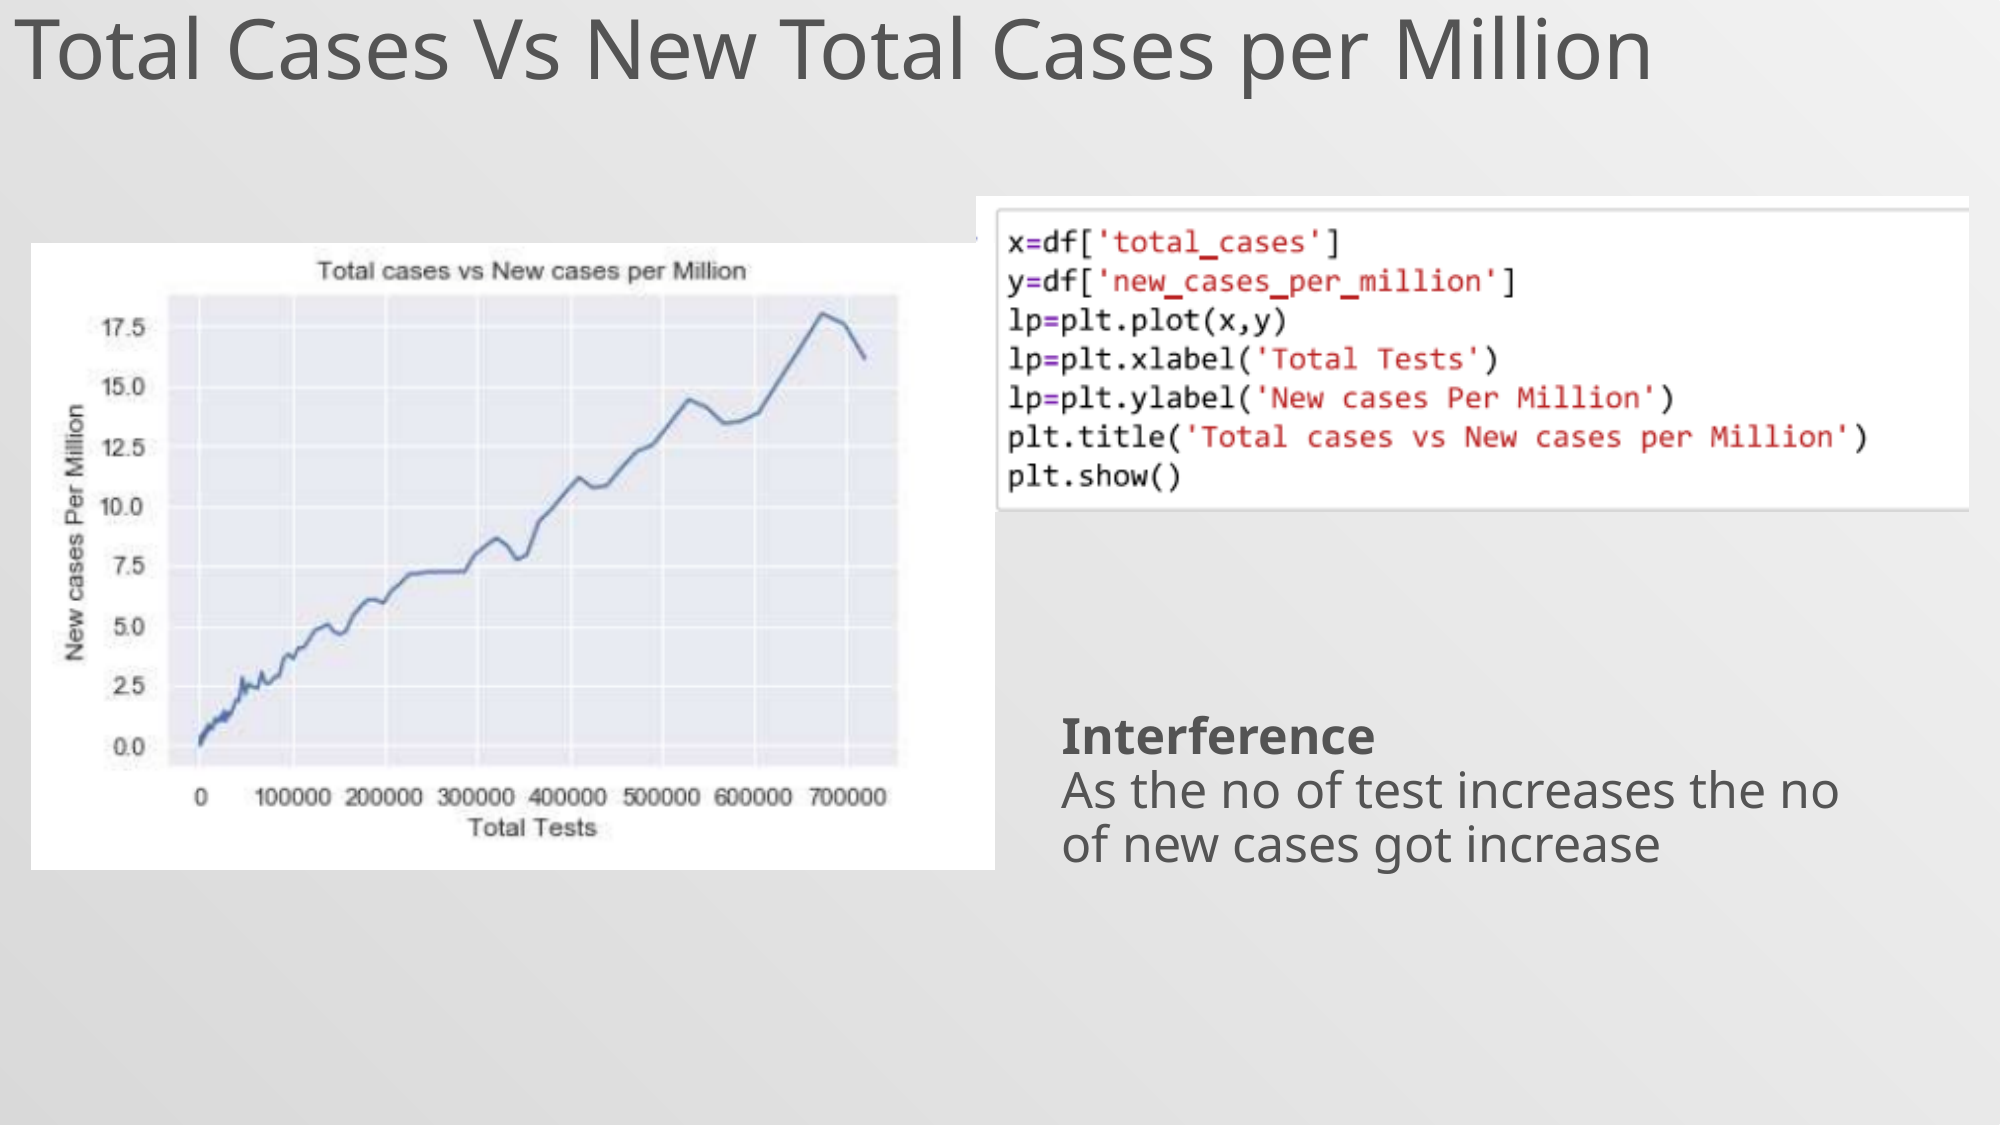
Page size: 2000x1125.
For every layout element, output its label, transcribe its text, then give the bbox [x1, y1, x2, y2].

text_box Interference As the no of test increases the no of new cases got increase [1046, 704, 1874, 881]
picture [31, 196, 1969, 870]
text_box Total Cases Vs New Total Cases per Million [0, 0, 2000, 159]
